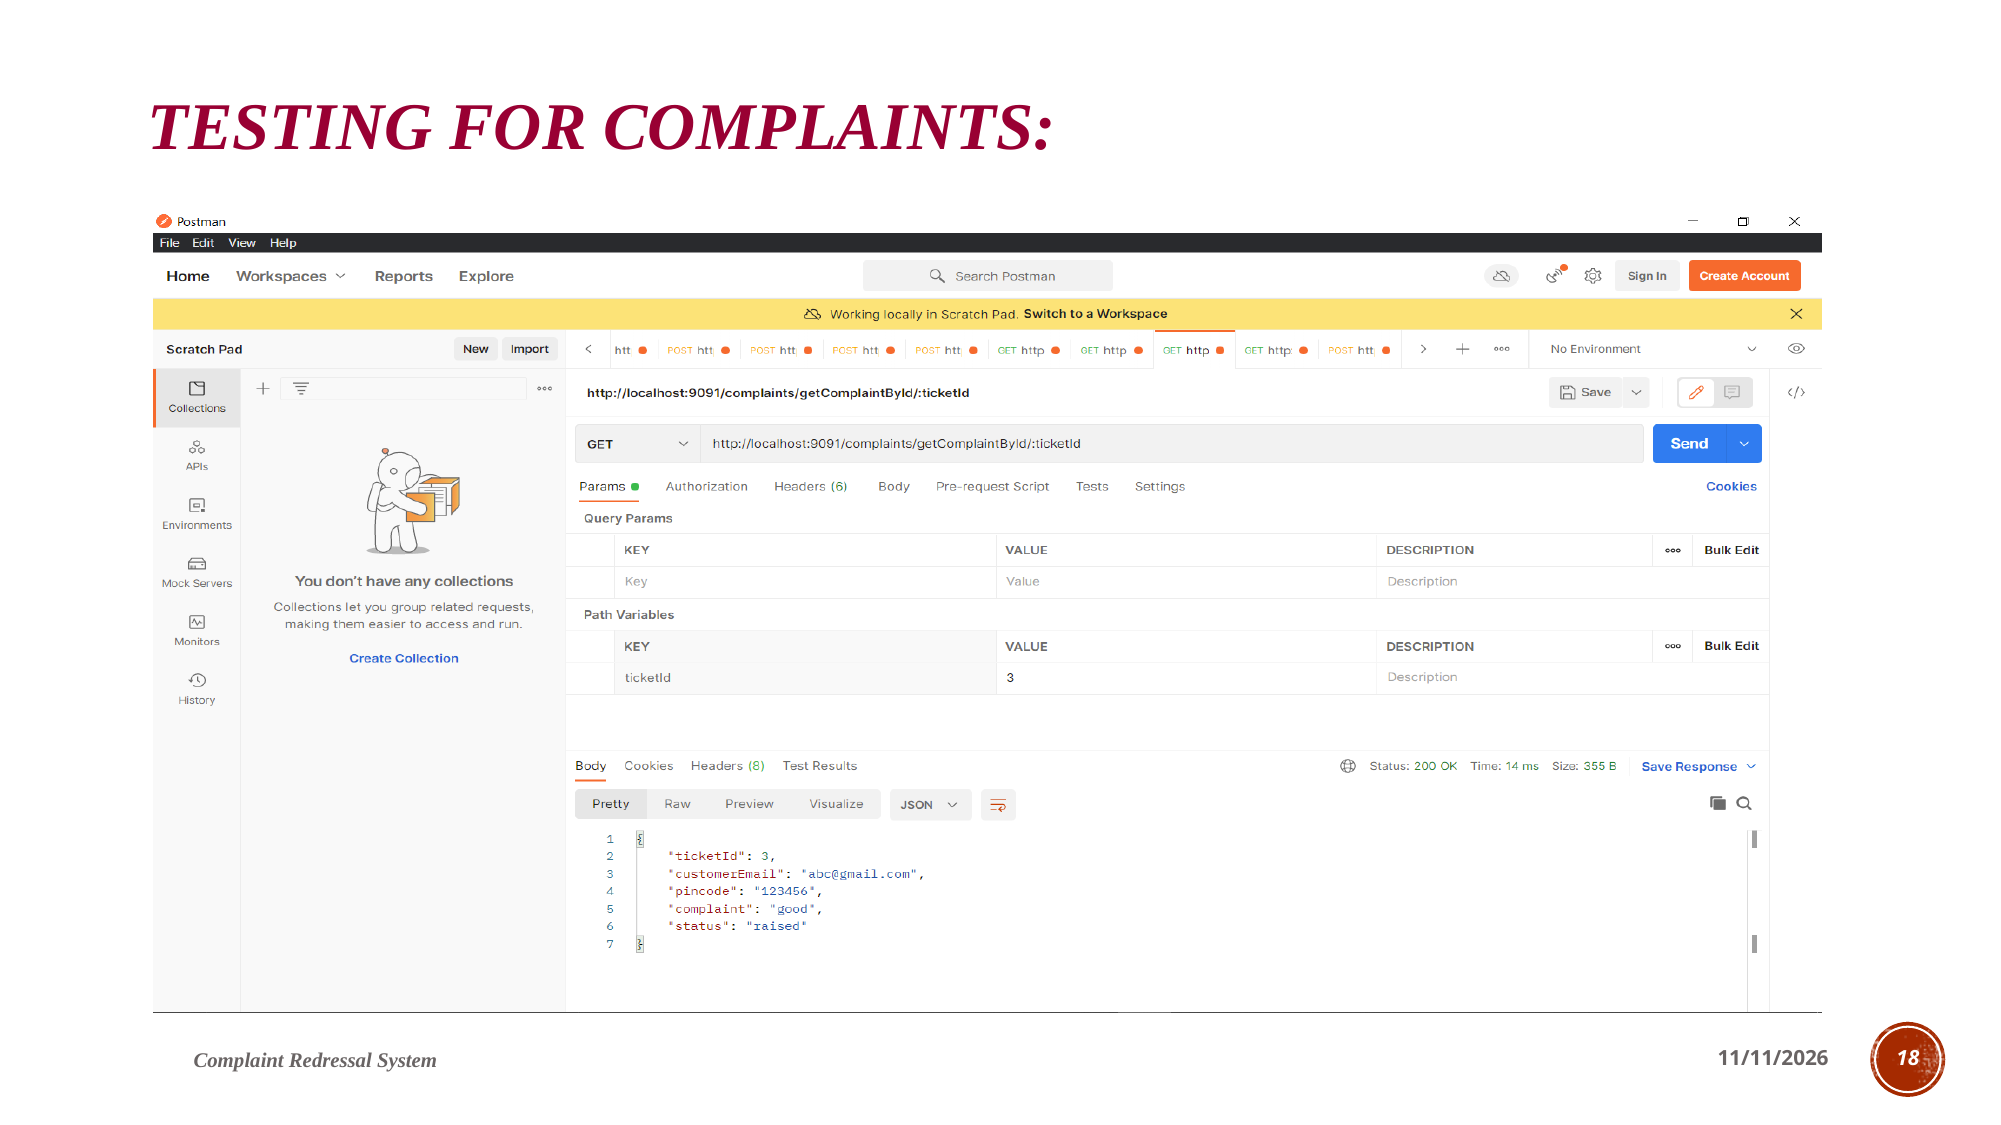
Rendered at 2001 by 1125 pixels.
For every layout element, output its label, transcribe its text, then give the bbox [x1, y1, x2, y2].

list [155, 211, 1821, 1011]
slide_number 18 [1855, 1028, 1961, 1089]
footer Complaint Redressal System [178, 1028, 1217, 1089]
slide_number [1306, 1028, 1844, 1089]
title Testing for Complaints: [132, 36, 1783, 221]
